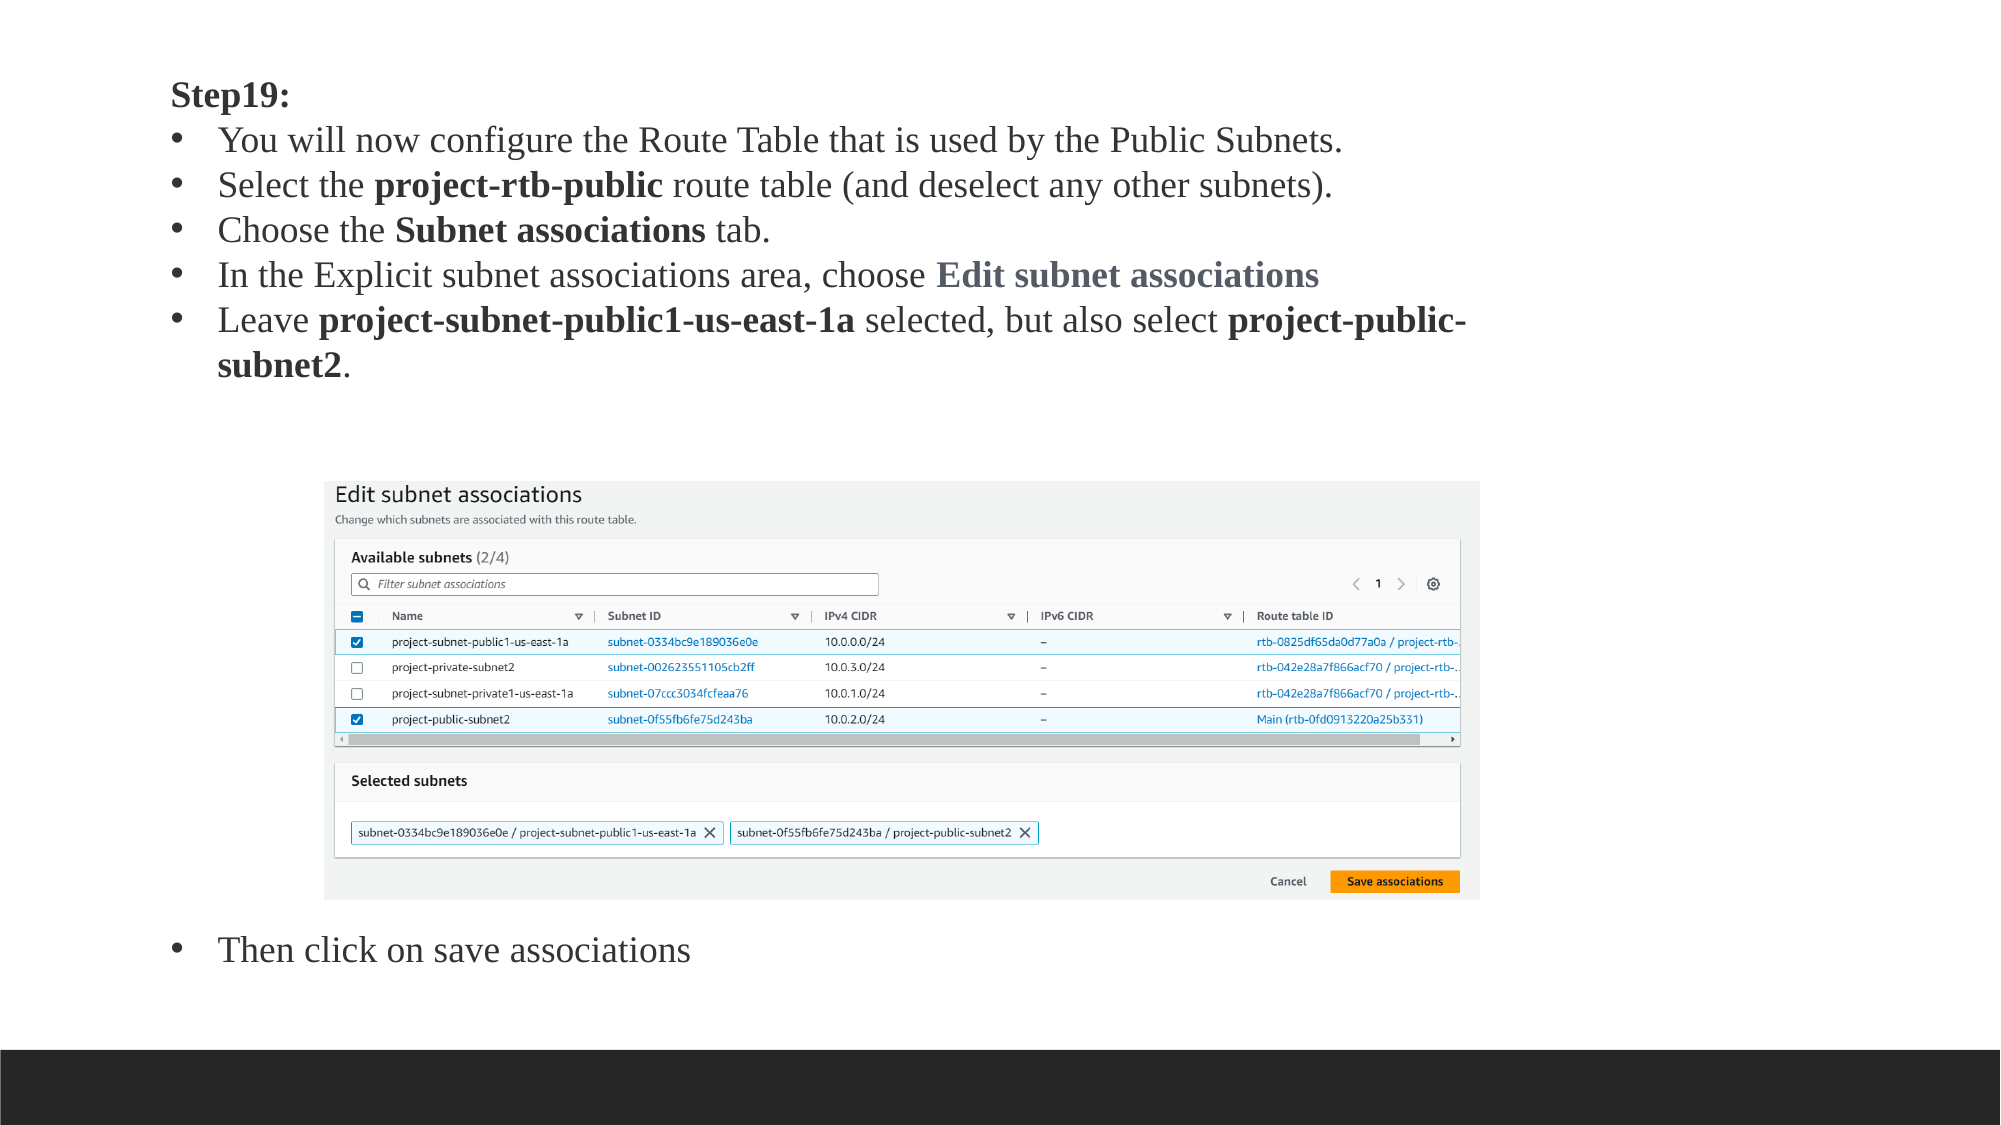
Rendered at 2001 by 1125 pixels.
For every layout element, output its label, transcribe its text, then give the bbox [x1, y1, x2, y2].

picture [324, 480, 1480, 901]
text_box Step19: You will now configure the Route Table that is used by the Public Subnets. Select the project-rtb-public route table (and deselect any other subnets). Choose the Subnet associations tab. In the Explicit subnet associations area, choose Edit subnet associations Leave project-subnet-public1-us-east-1a selected, but also select project-public-subnet2. Then click on save associations [155, 62, 1500, 1023]
